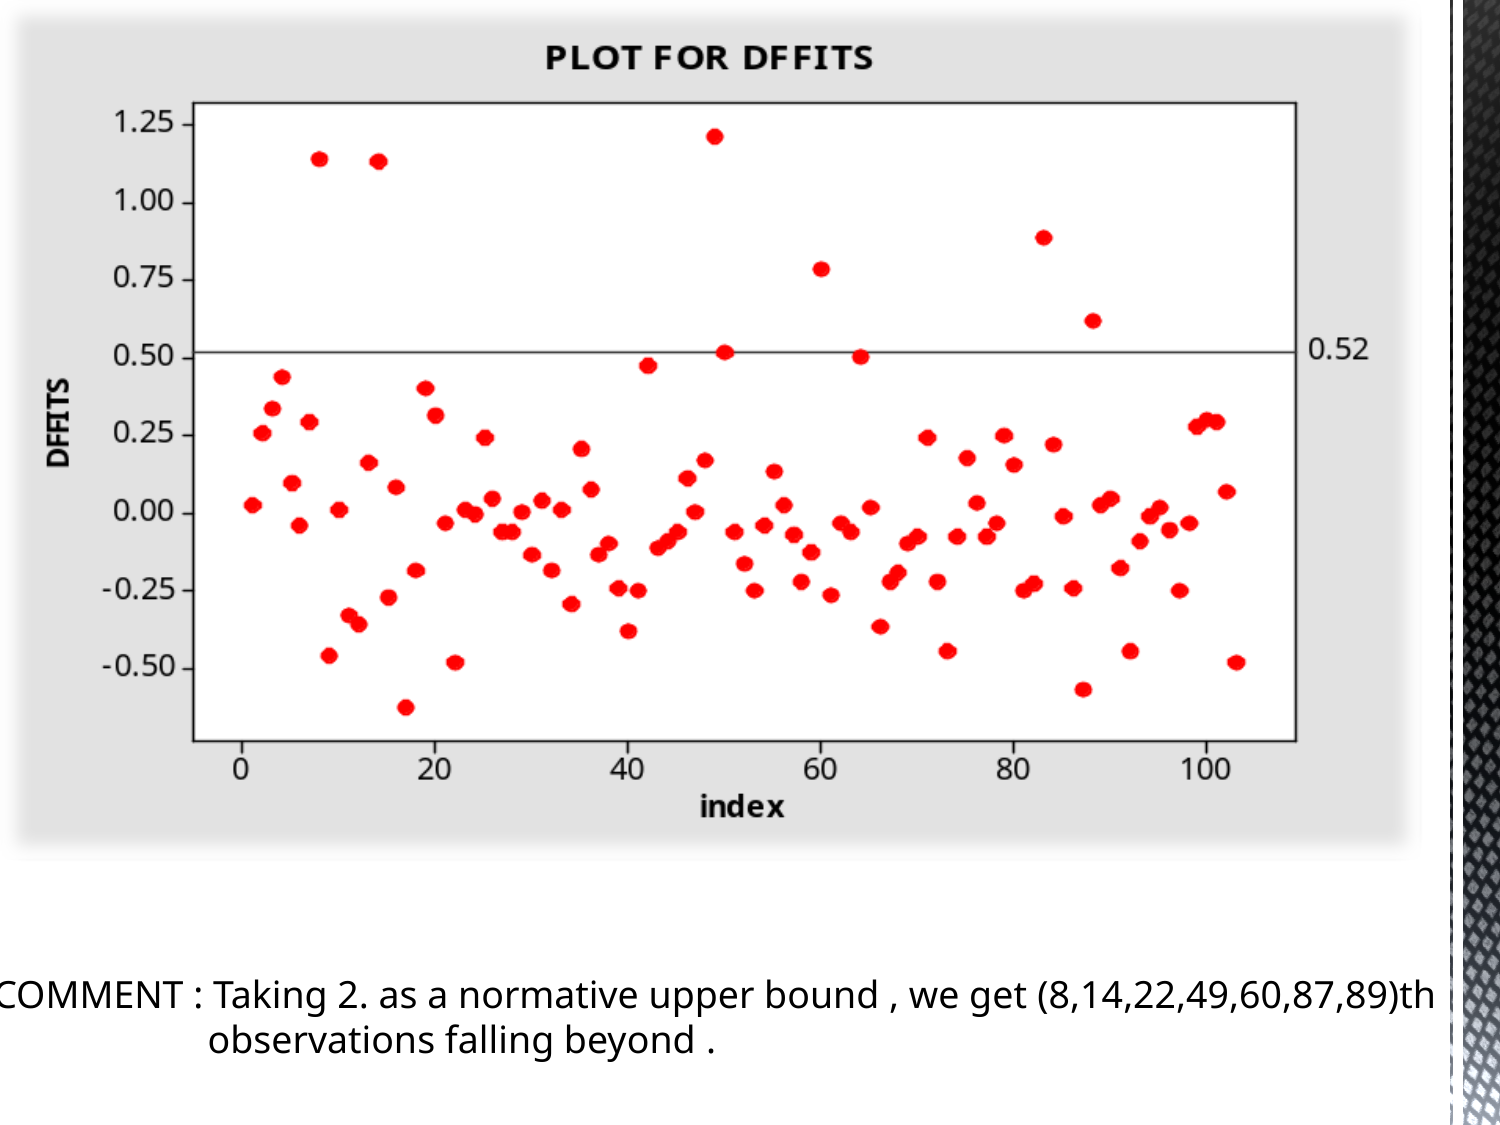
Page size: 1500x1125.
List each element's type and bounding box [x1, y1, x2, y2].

picture [1447, 0, 1500, 1125]
picture [0, 0, 1424, 864]
